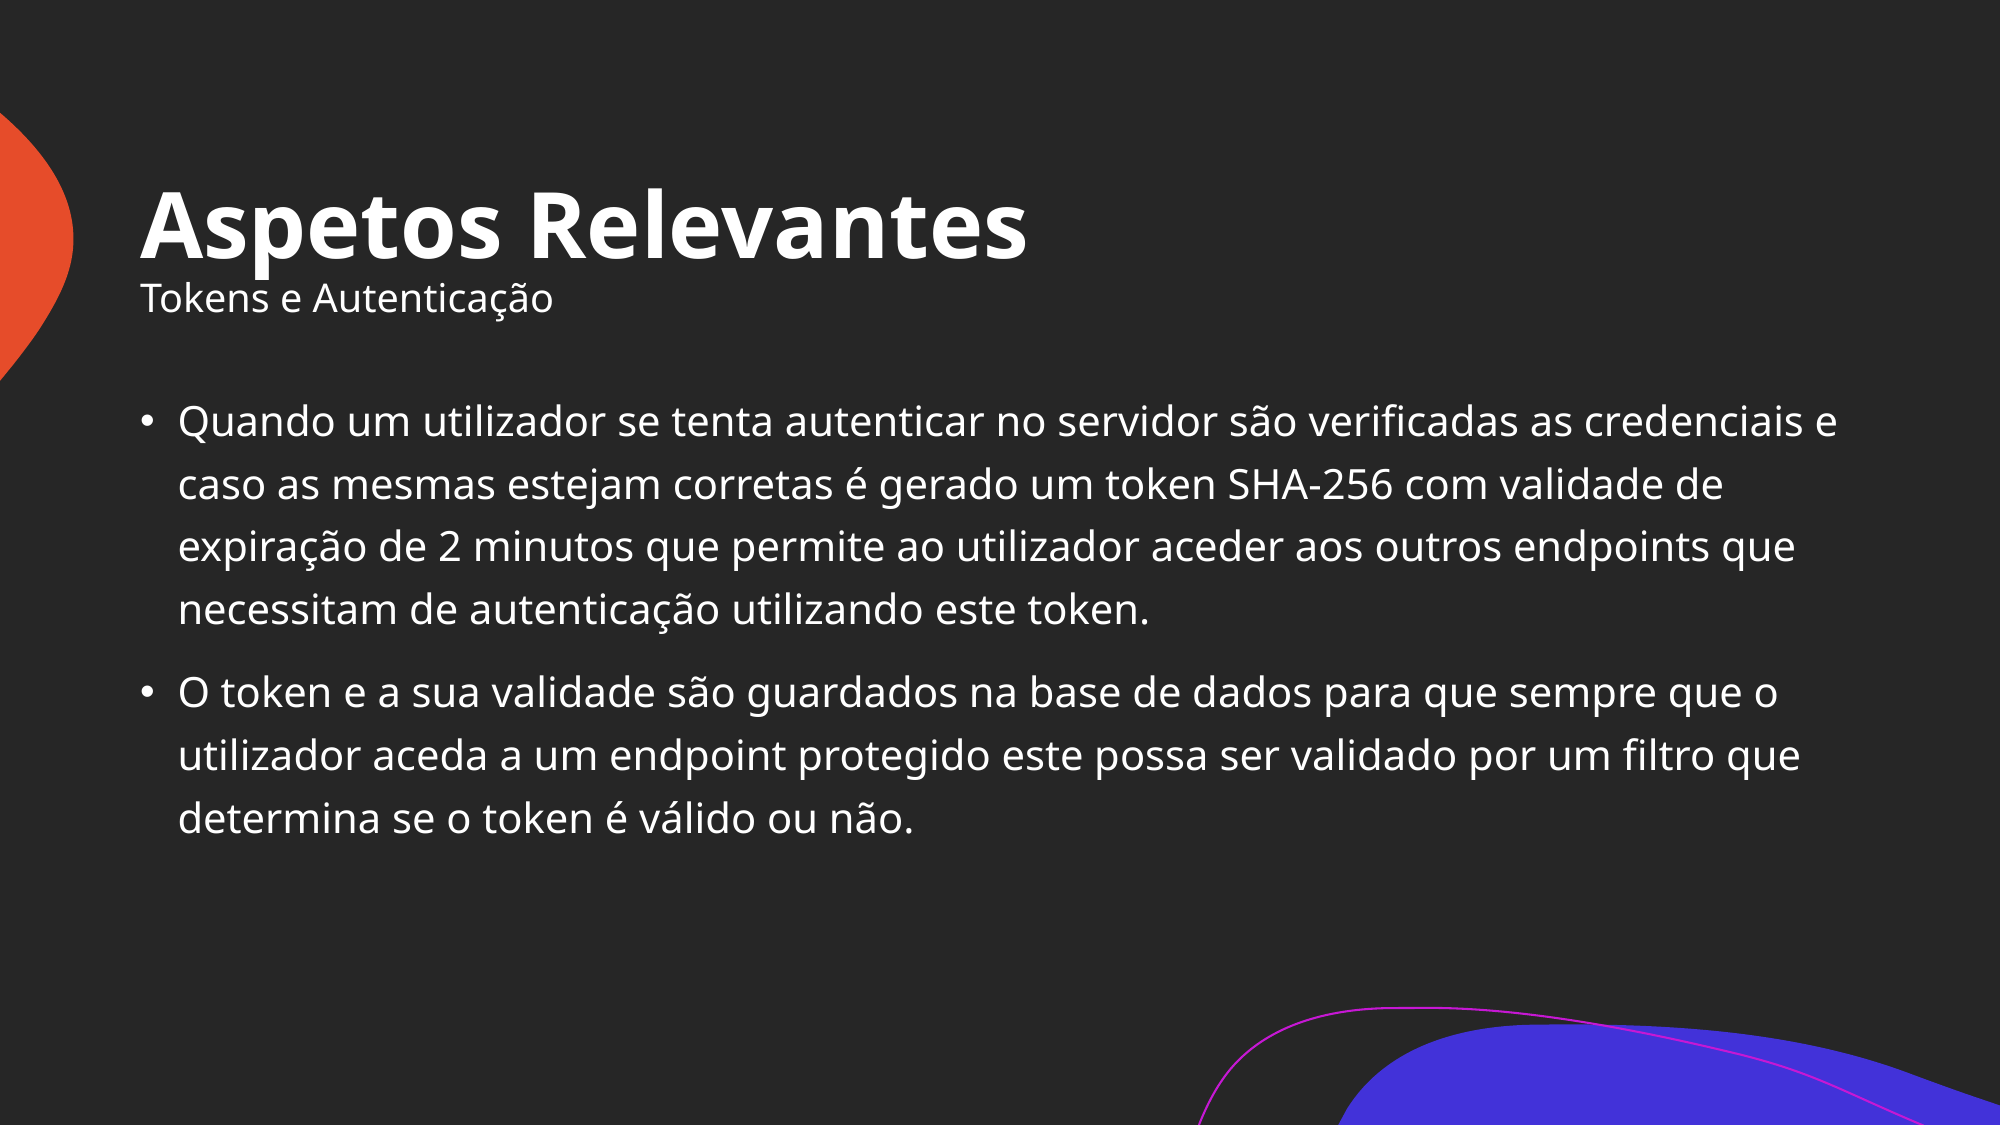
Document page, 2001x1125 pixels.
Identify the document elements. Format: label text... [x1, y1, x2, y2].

title Aspetos Relevantes Tokens e Autenticação [125, 125, 1875, 375]
list Quando um utilizador se tenta autenticar no servidor são verificadas as credenciais e caso as mesmas estejam corretas é gerado um token SHA-256 com validade de expiração de 2 minutos que permite ao utilizador aceder aos outros endpoints que necessitam de autenticação utilizando este token. O token e a sua validade são guardados na base de dados para que sempre que o utilizador aceda a um endpoint protegido este possa ser validado por um filtro que determina se o token é válido ou não. [125, 375, 1875, 1002]
